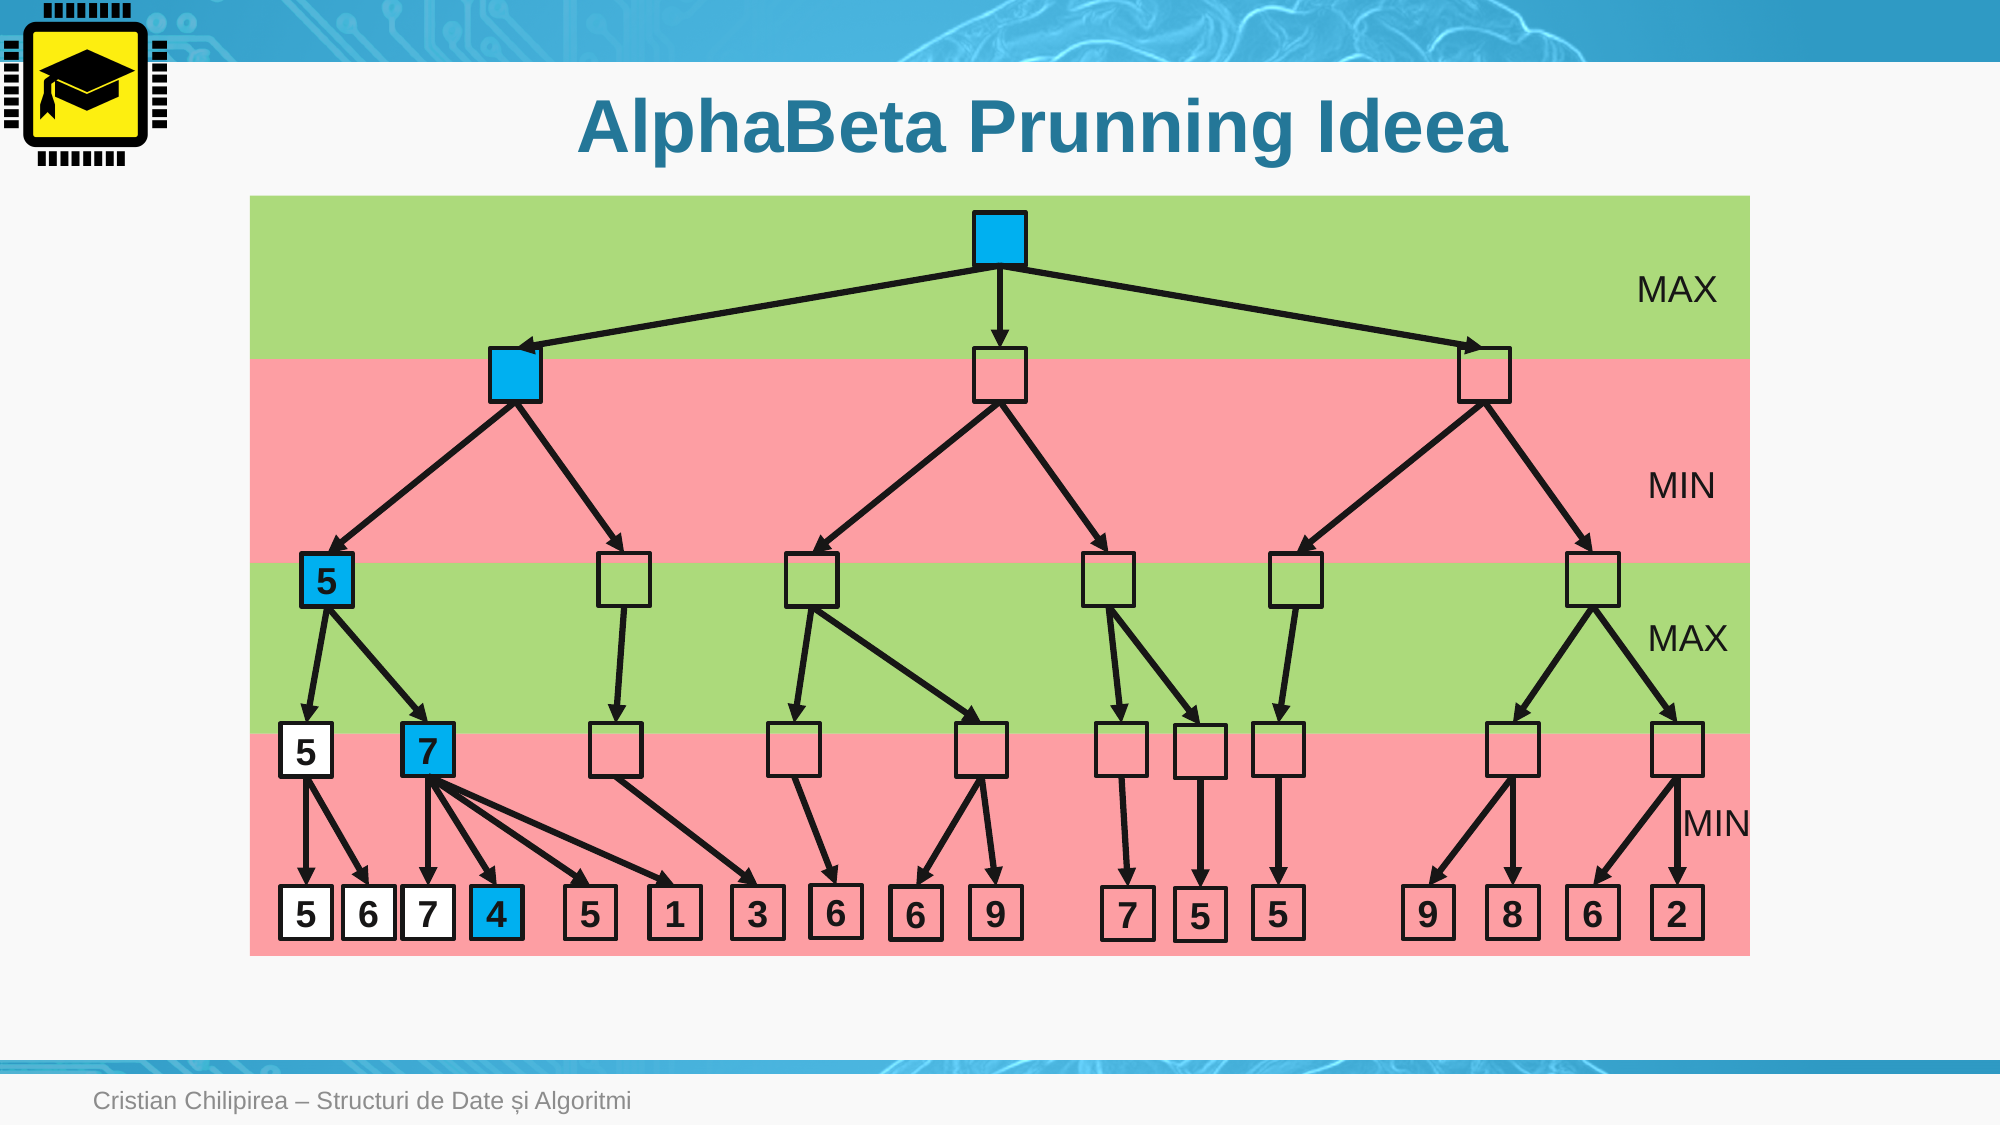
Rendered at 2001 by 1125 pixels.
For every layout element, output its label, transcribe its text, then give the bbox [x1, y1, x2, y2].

text_box 4 [471, 887, 523, 940]
footer Cristian Chilipirea – Structuri de Date și Algoritmi [77, 1073, 1338, 1125]
text_box [974, 349, 1026, 401]
text_box [249, 195, 1750, 359]
text_box 6 [1567, 885, 1619, 939]
text_box 5 [280, 723, 333, 777]
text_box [999, 401, 1109, 554]
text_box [615, 776, 759, 886]
text_box [589, 723, 642, 776]
text_box [249, 563, 306, 734]
text_box 9 [1402, 885, 1455, 939]
text_box 9 [970, 886, 1022, 940]
title AlphaBeta Prunning Ideea [170, 76, 1915, 180]
text_box [820, 724, 955, 734]
text_box 5 [1252, 885, 1305, 939]
text_box [838, 563, 1108, 734]
text_box [974, 212, 1026, 265]
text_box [1428, 776, 1512, 886]
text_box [794, 776, 837, 886]
text_box MAX [1621, 257, 1733, 318]
text_box [768, 723, 820, 777]
text_box [542, 359, 974, 563]
text_box MIN [1678, 791, 1766, 851]
text_box [249, 359, 489, 563]
text_box [785, 553, 838, 607]
text_box [1567, 553, 1619, 606]
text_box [515, 401, 625, 554]
text_box 7 [402, 723, 454, 777]
text_box [955, 723, 1008, 777]
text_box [981, 776, 997, 887]
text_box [916, 776, 981, 887]
text_box [1082, 553, 1135, 607]
text_box MIN [1632, 454, 1732, 514]
text_box [1487, 723, 1539, 777]
text_box [1619, 563, 1750, 734]
text_box 6 [810, 885, 863, 939]
text_box [1095, 723, 1148, 777]
text_box [354, 554, 598, 563]
text_box [1539, 723, 1651, 734]
text_box [598, 553, 650, 607]
text_box 7 [1102, 886, 1154, 940]
text_box 5 [564, 886, 617, 940]
text_box [1174, 725, 1227, 779]
text_box [1252, 723, 1305, 777]
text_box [429, 776, 615, 886]
text_box 3 [732, 885, 784, 939]
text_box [794, 606, 811, 723]
text_box [354, 563, 615, 734]
text_box 5 [1174, 888, 1227, 942]
text_box [1322, 554, 1567, 563]
text_box 7 [402, 885, 454, 939]
text_box [1135, 563, 1278, 734]
text_box MAX [1678, 606, 1744, 667]
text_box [1512, 606, 1592, 723]
text_box [625, 563, 794, 734]
text_box 5 [280, 886, 333, 940]
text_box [615, 606, 625, 724]
text_box 5 [301, 553, 354, 607]
text_box 6 [890, 886, 942, 940]
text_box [1121, 776, 1128, 887]
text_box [1295, 401, 1484, 554]
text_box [1593, 776, 1677, 886]
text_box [306, 776, 370, 886]
text_box [489, 348, 542, 401]
text_box [838, 554, 1082, 563]
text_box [811, 606, 982, 724]
text_box [333, 723, 402, 734]
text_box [327, 606, 429, 723]
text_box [1278, 606, 1297, 723]
picture [0, 0, 2000, 166]
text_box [327, 401, 515, 554]
text_box [1458, 348, 1511, 401]
text_box [1026, 359, 1458, 563]
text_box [811, 401, 999, 554]
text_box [1484, 401, 1593, 554]
text_box [1270, 553, 1322, 607]
text_box [1297, 563, 1567, 734]
text_box [1511, 359, 1750, 563]
text_box 8 [1487, 885, 1539, 939]
text_box 2 [1651, 885, 1704, 939]
picture [0, 1060, 2000, 1074]
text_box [1108, 606, 1201, 726]
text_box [515, 265, 999, 349]
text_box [306, 606, 328, 724]
text_box [1651, 723, 1704, 777]
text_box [1592, 606, 1678, 723]
text_box 6 [343, 885, 395, 939]
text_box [999, 265, 1485, 349]
text_box [249, 734, 1750, 956]
text_box 1 [649, 886, 701, 939]
